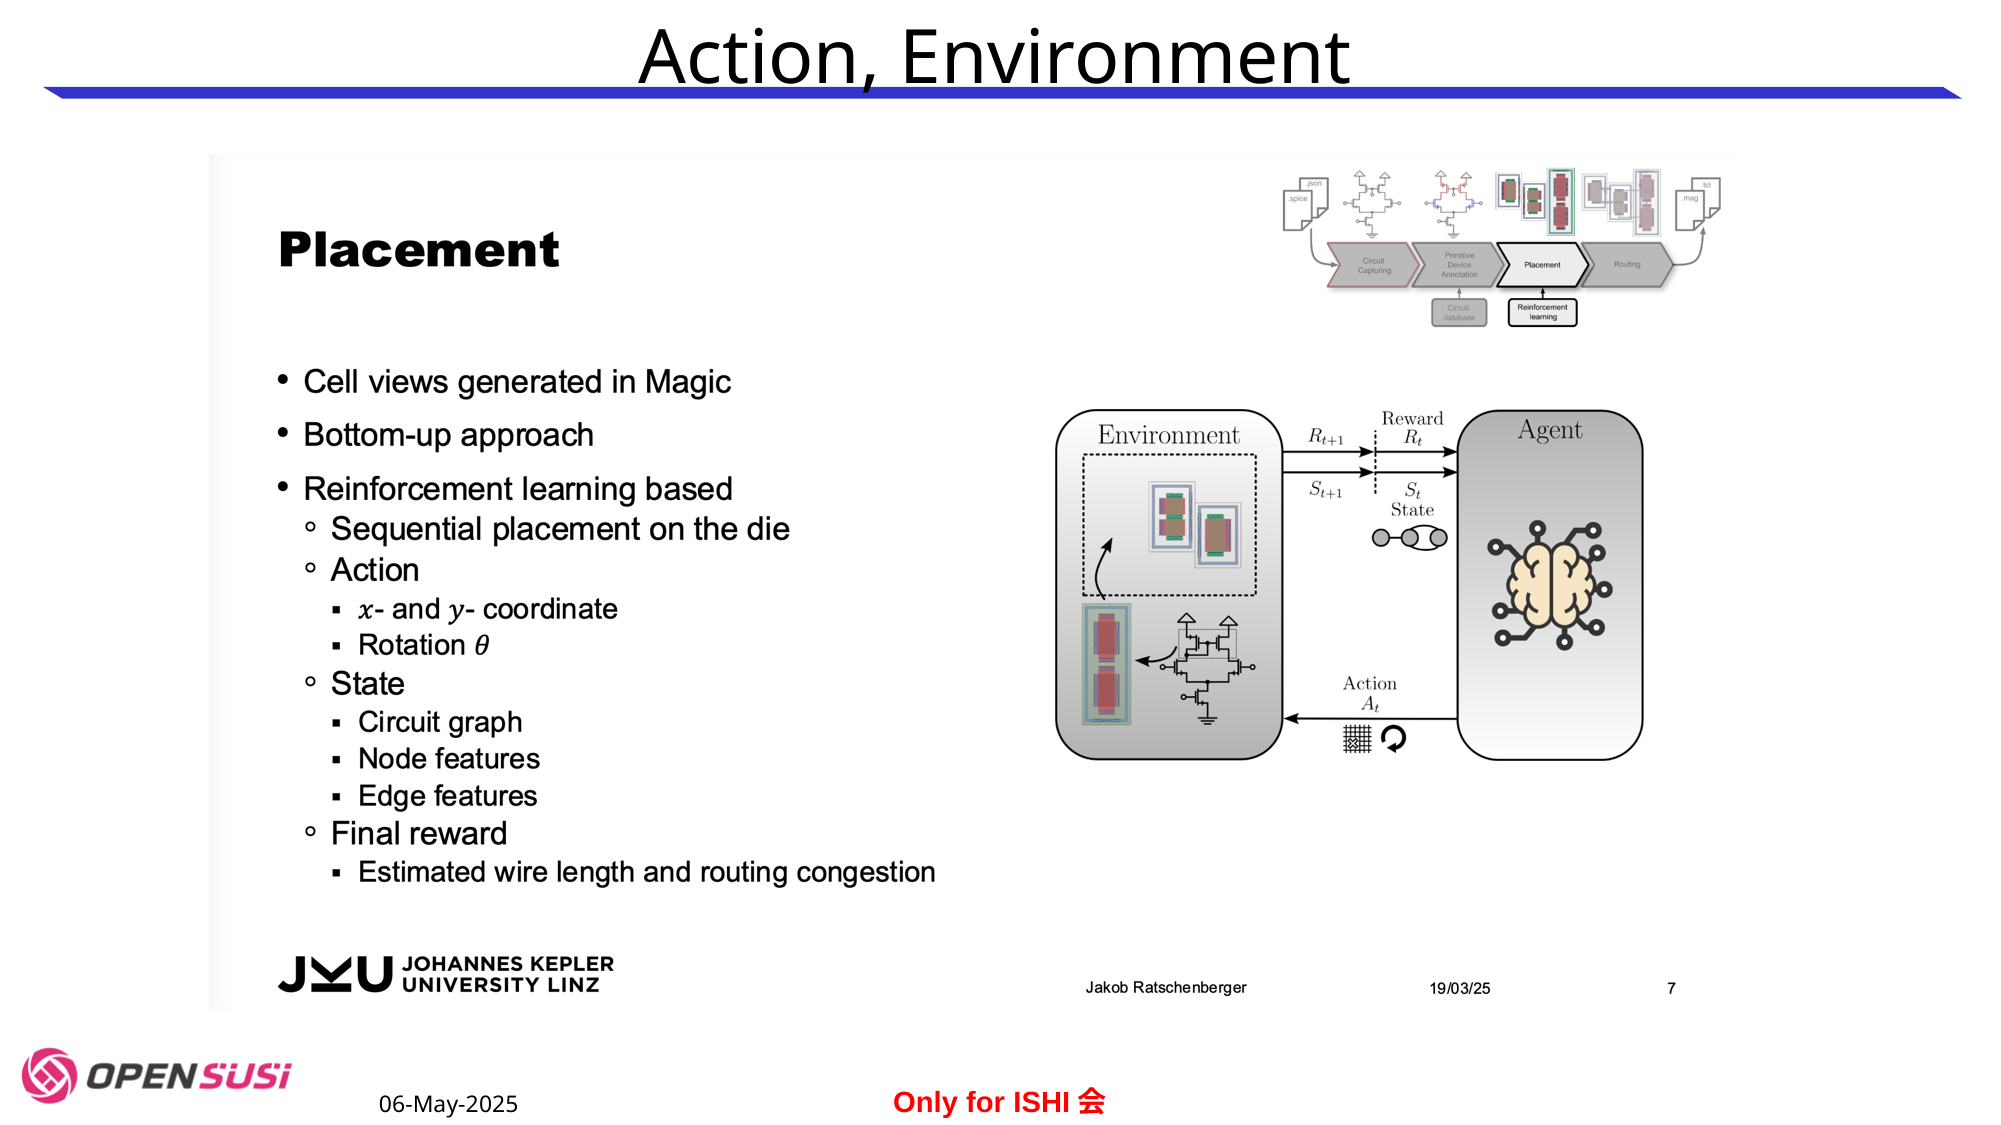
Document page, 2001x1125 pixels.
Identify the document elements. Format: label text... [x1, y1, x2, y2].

picture [209, 154, 1745, 1011]
picture [0, 1024, 316, 1125]
text_box [121, 114, 1970, 1080]
title Action, Environment [70, 10, 1920, 110]
slide_number 06-May-2025 [364, 1082, 653, 1125]
